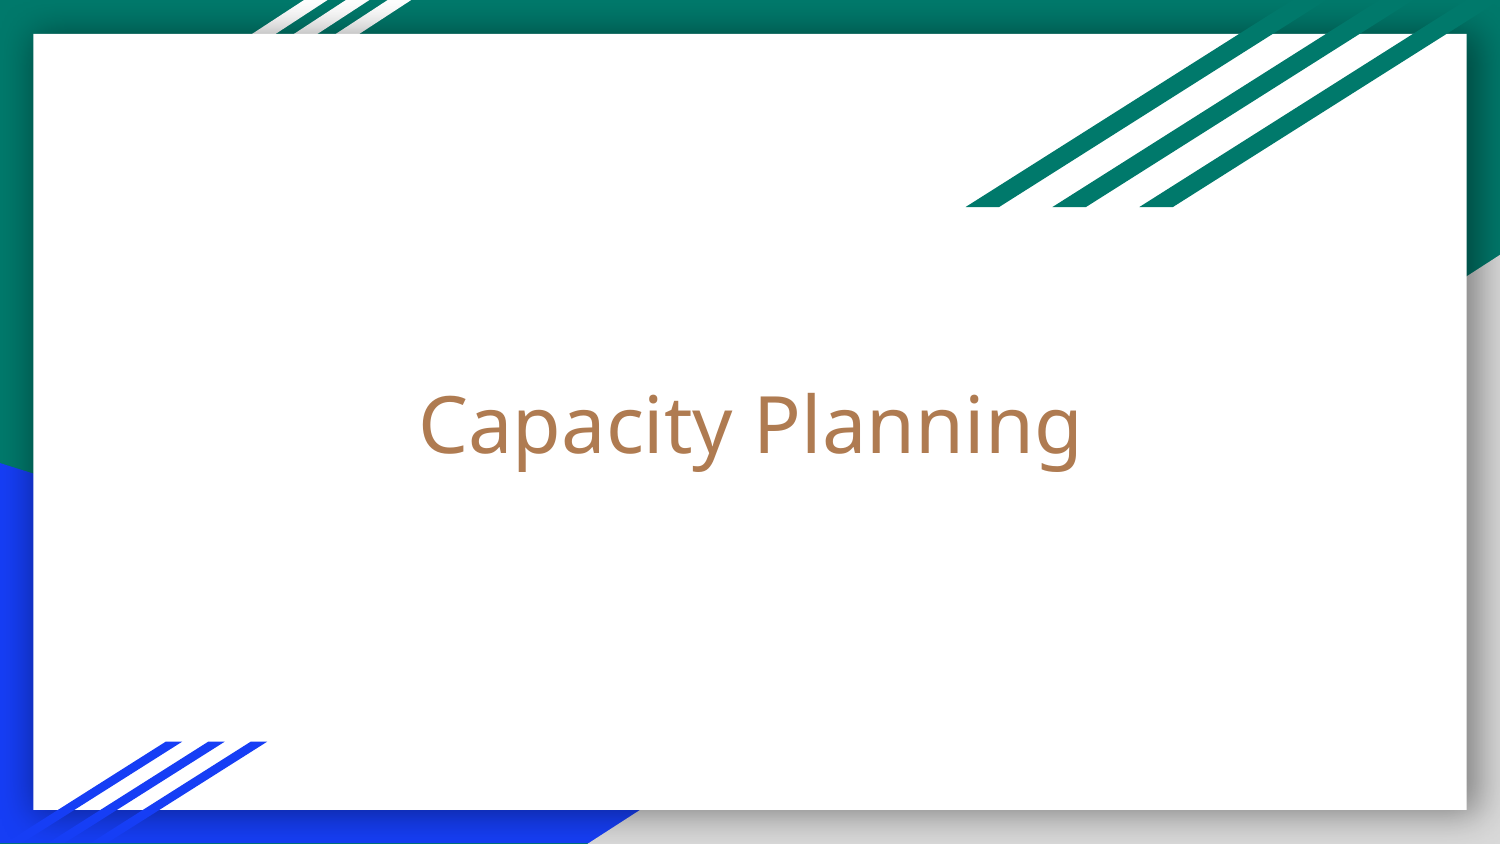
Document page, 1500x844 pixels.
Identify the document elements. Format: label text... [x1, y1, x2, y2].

title Capacity Planning [228, 213, 1274, 630]
